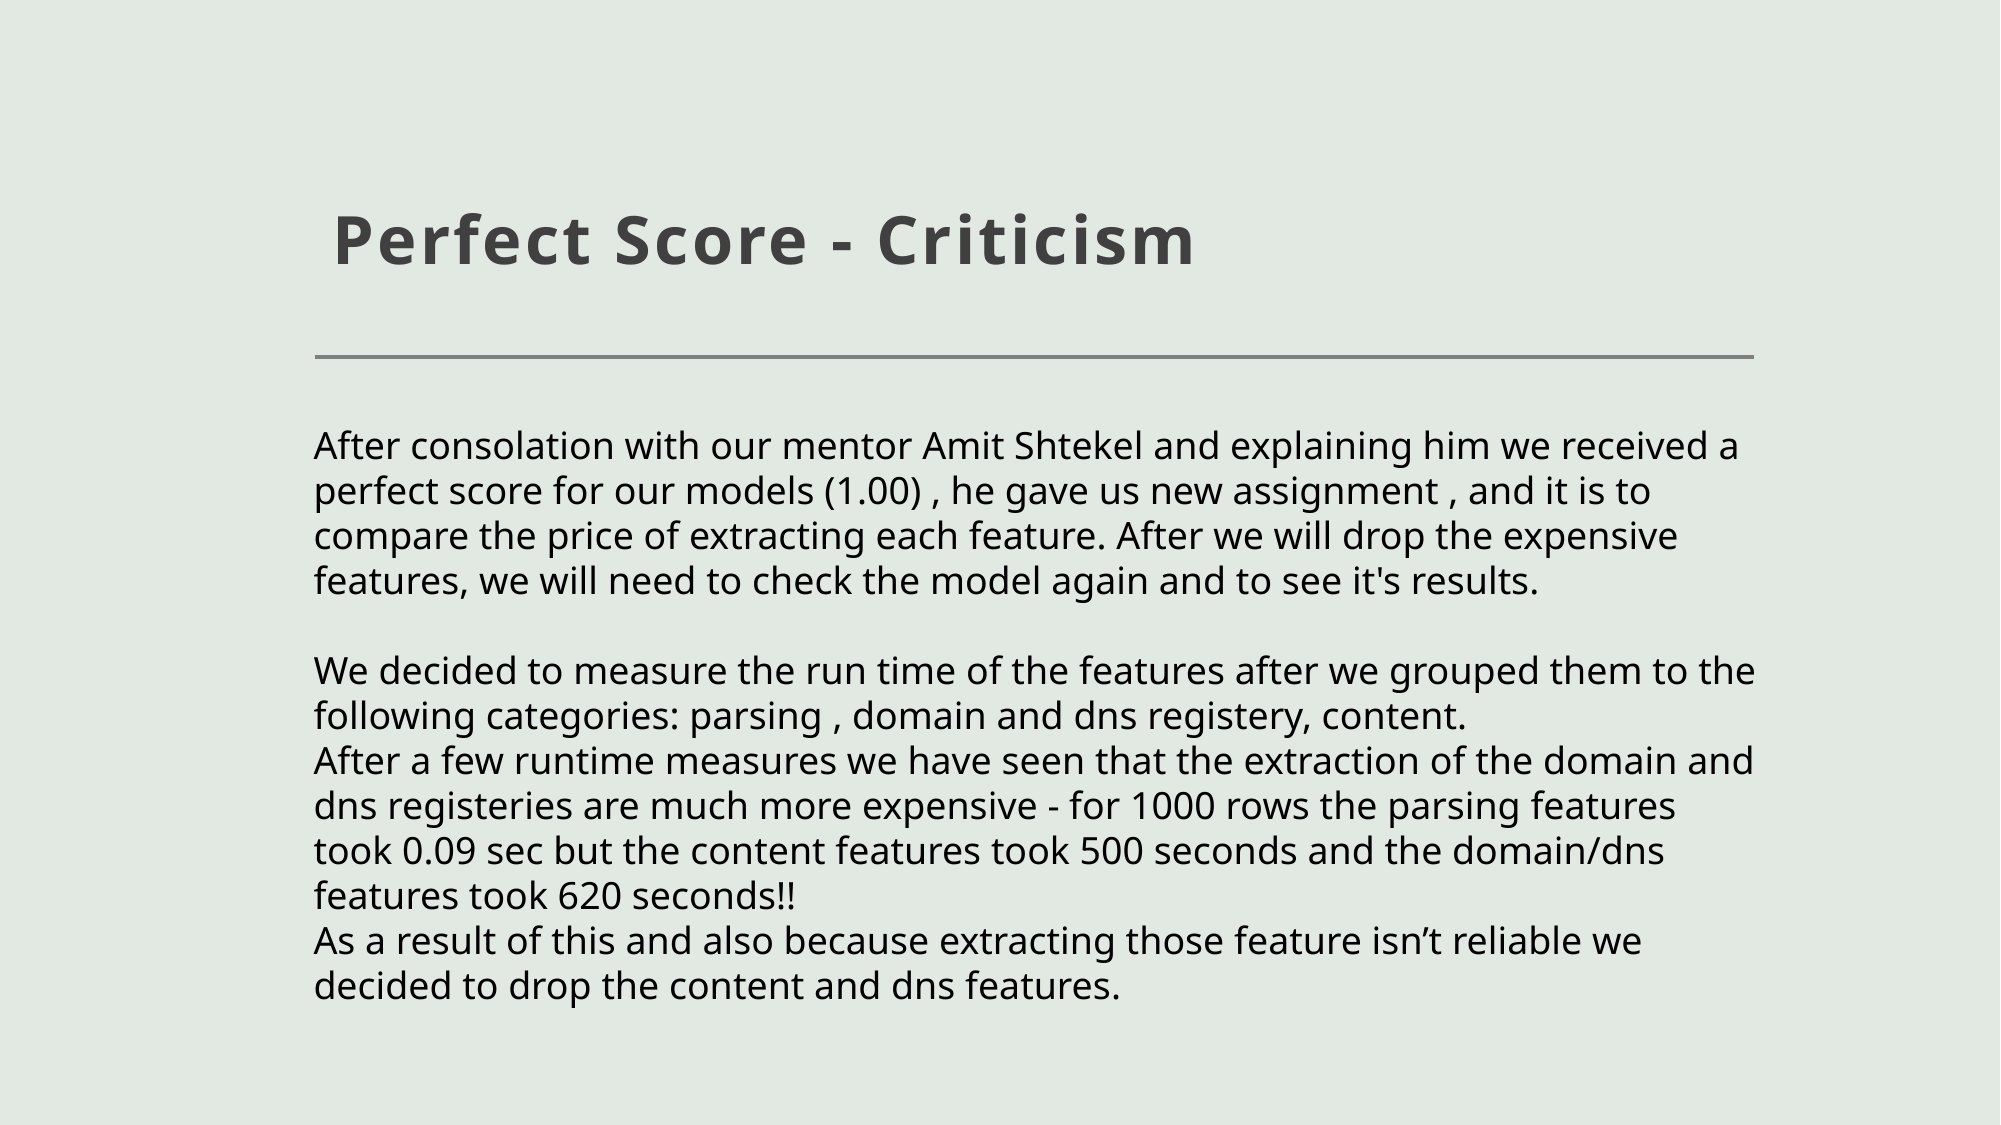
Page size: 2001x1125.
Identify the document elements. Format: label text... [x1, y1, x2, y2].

title Perfect Score - Criticism [315, 72, 1754, 294]
text_box After consolation with our mentor Amit Shtekel and explaining him we received a perfect score for our models (1.00) , he gave us new assignment , and it is to compare the price of extracting each feature. After we will drop the expensive features, we will need to check the model again and to see it's results. We decided to measure the run time of the features after we grouped them to the following categories: parsing , domain and dns registery, content. After a few runtime measures we have seen that the extraction of the domain and dns registeries are much more expensive - for 1000 rows the parsing features took 0.09 sec but the content features took 500 seconds and the domain/dns features took 620 seconds!! As a result of this and also because extracting those feature isn’t reliable we decided to drop the content and dns features. [298, 415, 1788, 1015]
